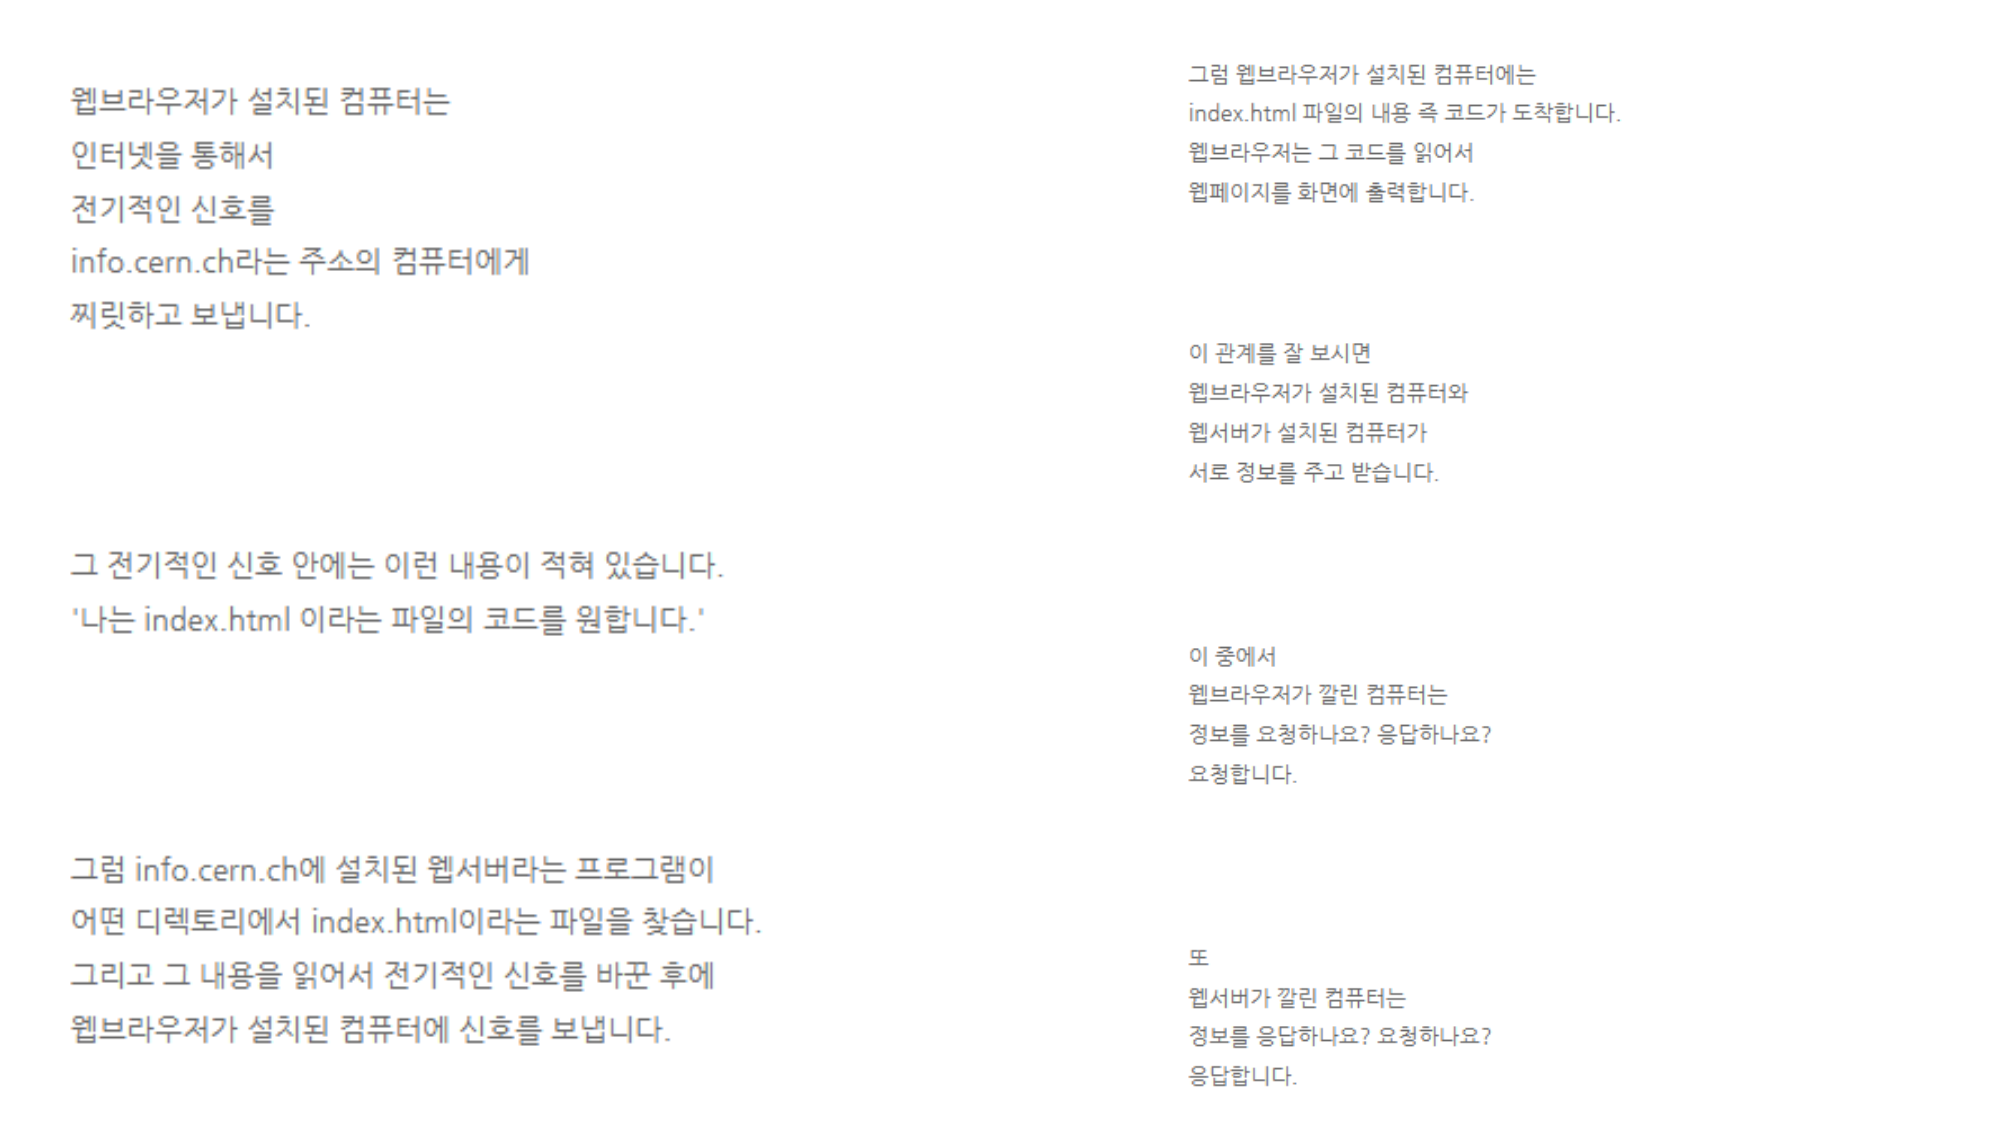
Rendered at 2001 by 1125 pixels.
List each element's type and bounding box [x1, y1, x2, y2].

picture [1158, 31, 1689, 1094]
picture [32, 75, 820, 1082]
